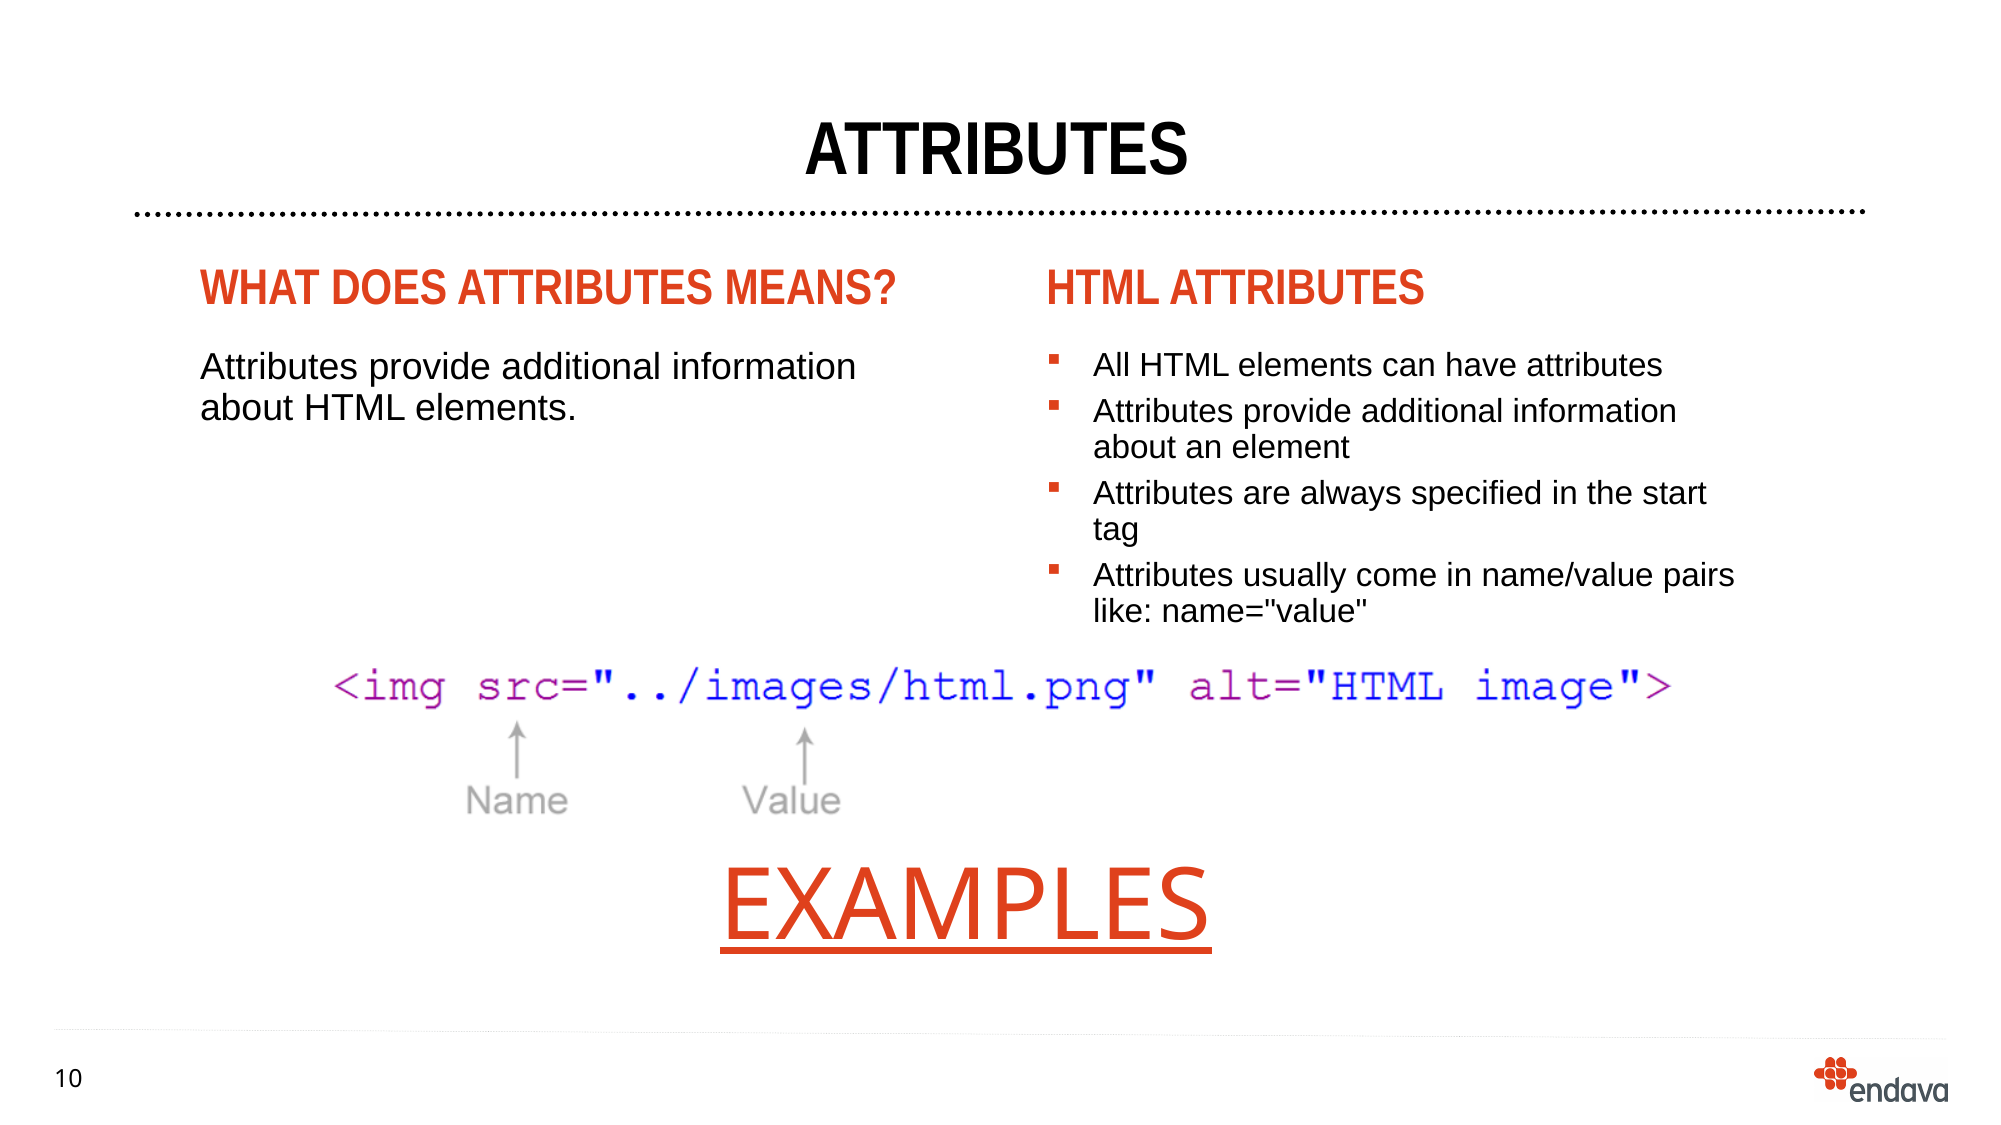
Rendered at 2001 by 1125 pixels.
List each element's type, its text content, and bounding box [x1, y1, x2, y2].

list Attributes provide additional information about HTML elements. [199, 339, 911, 537]
list What does attributes means? [199, 254, 937, 324]
picture [1814, 1057, 1948, 1102]
text_box HTML Attributes [1046, 254, 1700, 324]
text_box All HTML elements can have attributes Attributes provide additional information about an element Attributes are always specified in the start tag Attributes usually come in name/value pairs like: name="value" [1046, 339, 1757, 537]
picture [326, 652, 1684, 841]
text_box EXAMPLES [705, 841, 1359, 983]
title Attributes [198, 26, 1812, 195]
